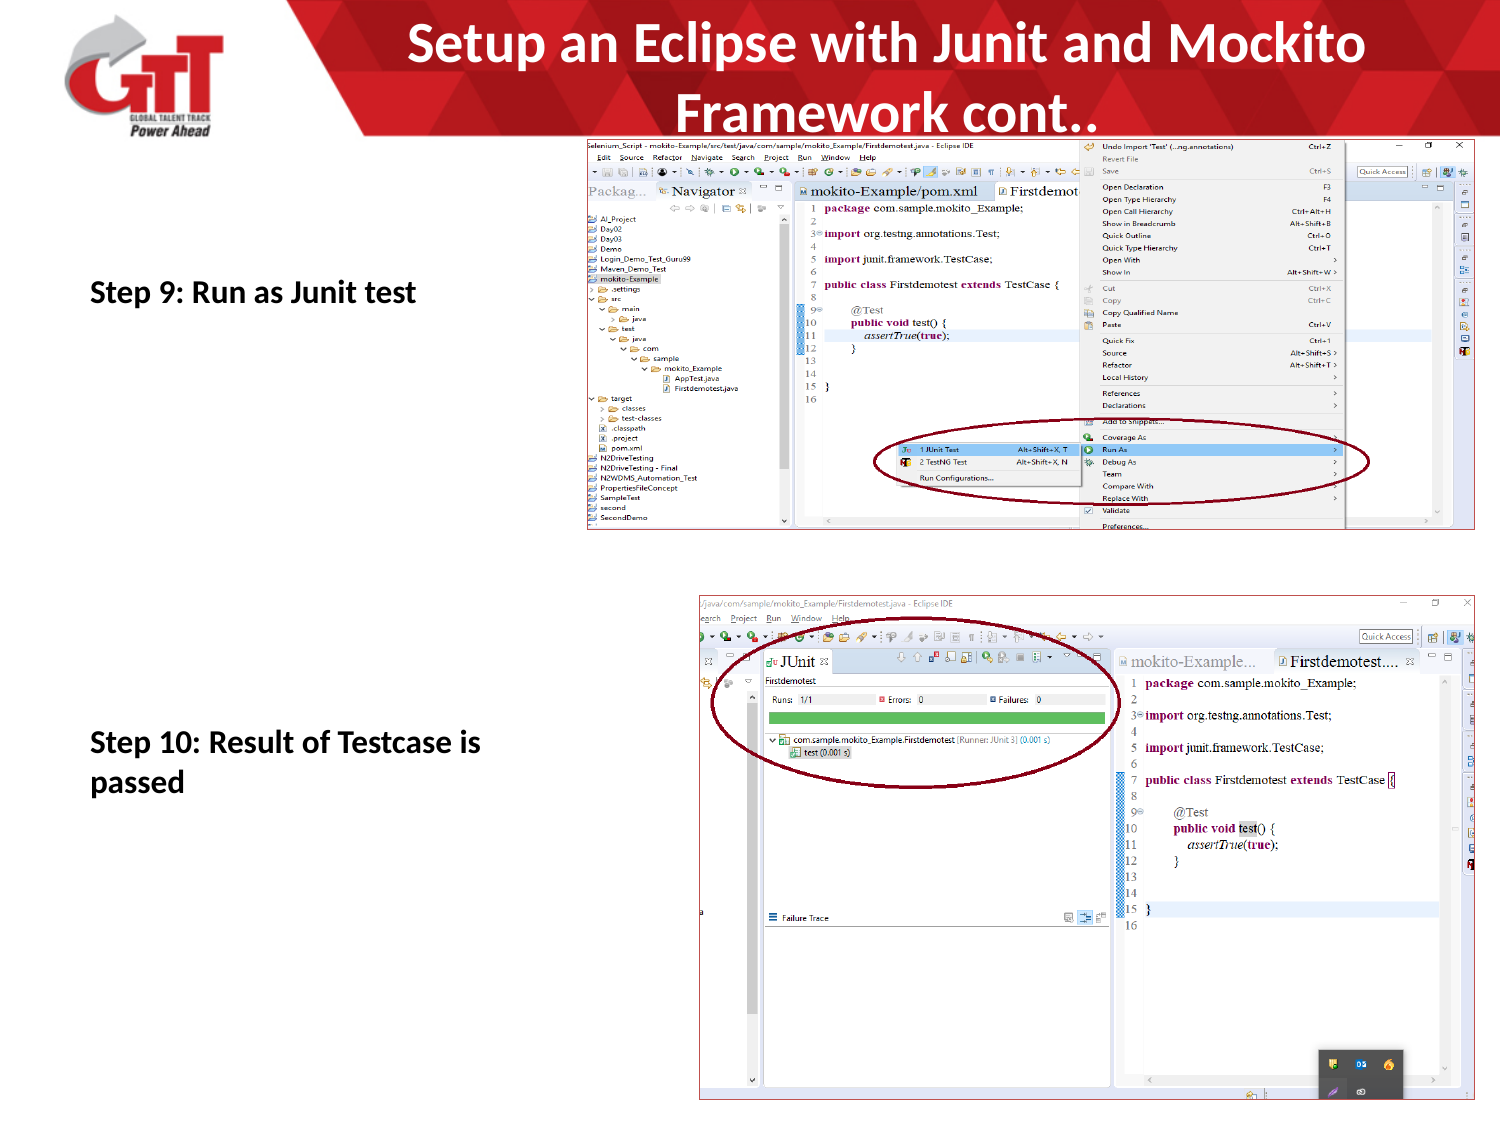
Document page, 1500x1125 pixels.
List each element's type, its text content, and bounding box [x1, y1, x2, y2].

text_box Setup an Eclipse with Junit and Mockito Framework cont.. [362, 0, 1413, 152]
list Step 9: Run as Junit test [75, 262, 463, 338]
text_box Step 10: Result of Testcase is passed [75, 712, 500, 825]
picture [0, 0, 1500, 1125]
